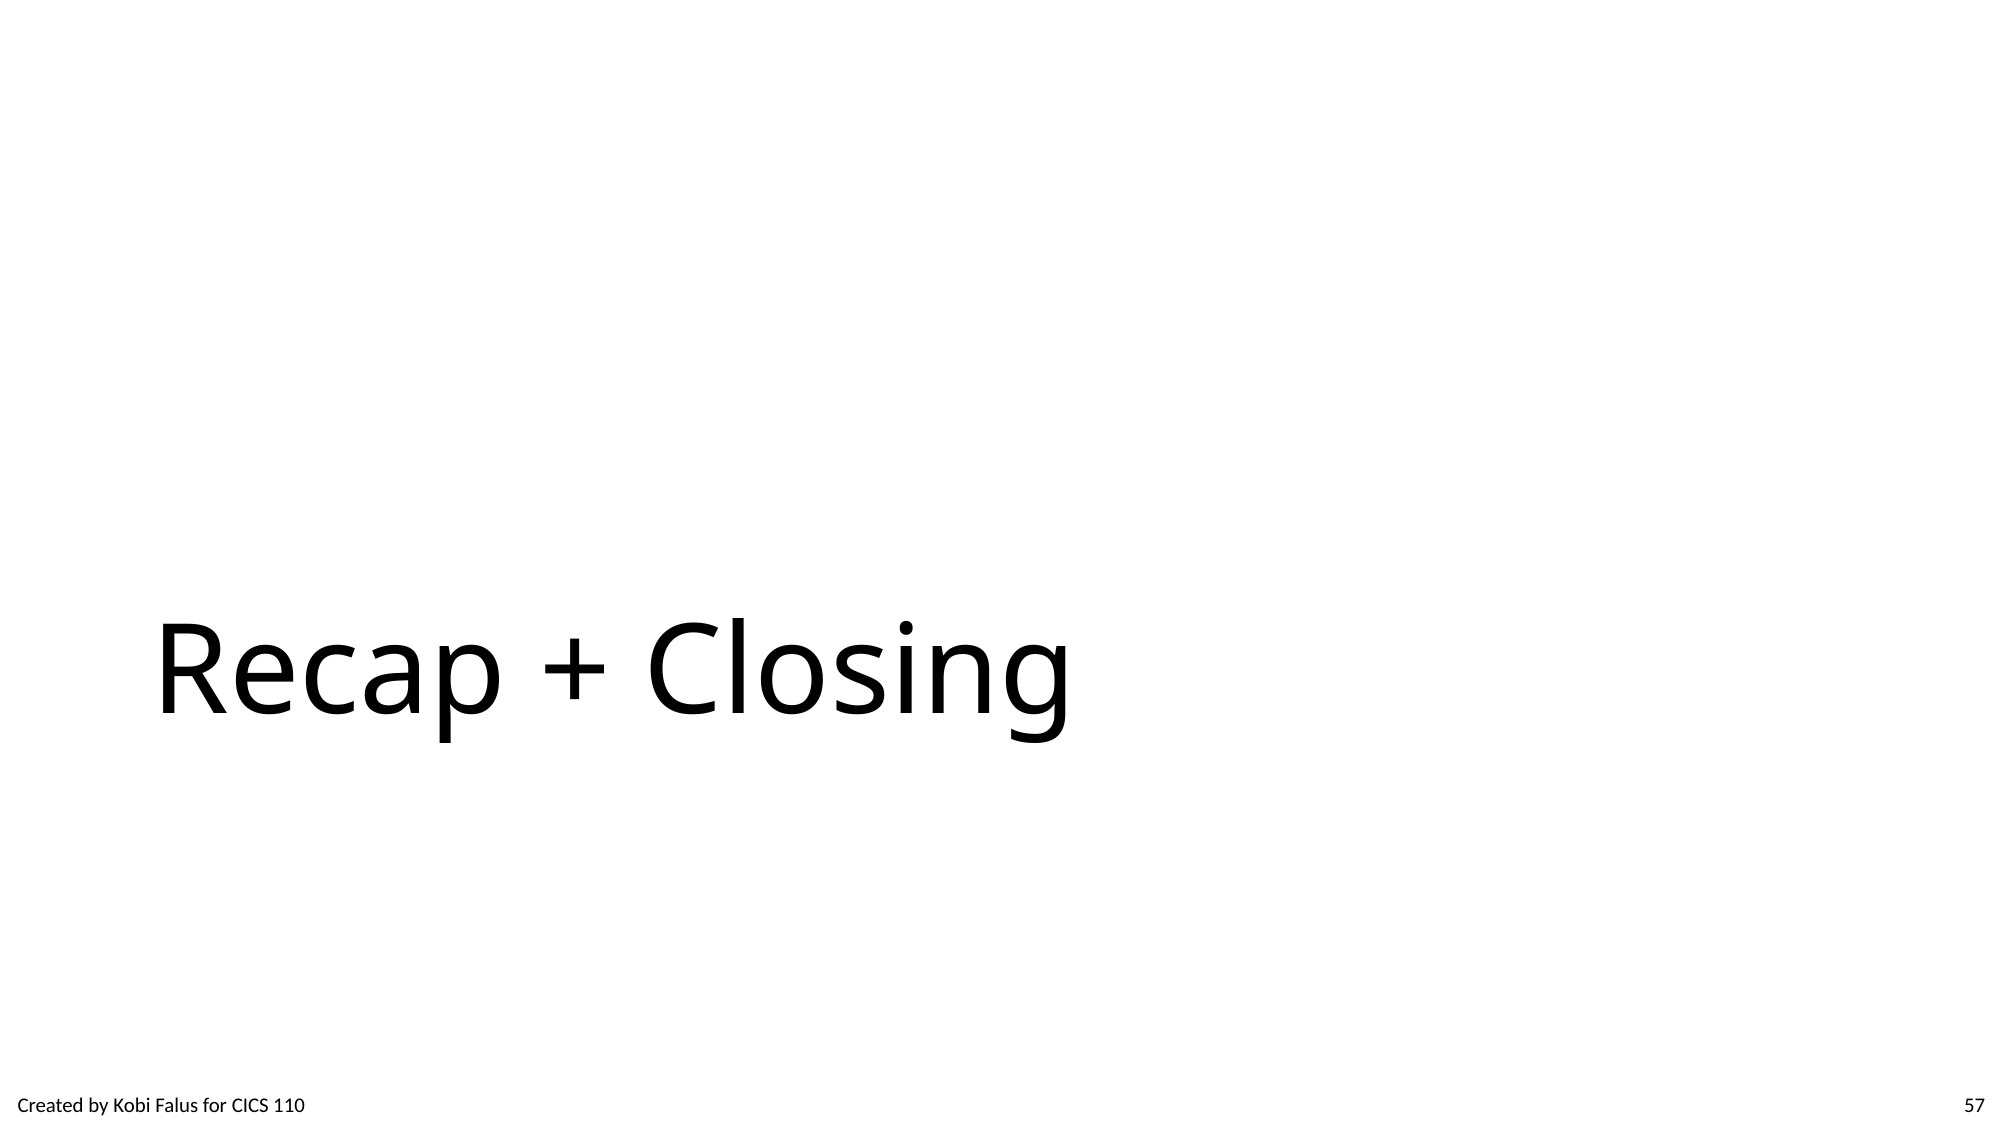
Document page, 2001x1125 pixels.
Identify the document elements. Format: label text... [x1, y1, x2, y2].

title Recap + Closing [136, 280, 1862, 749]
